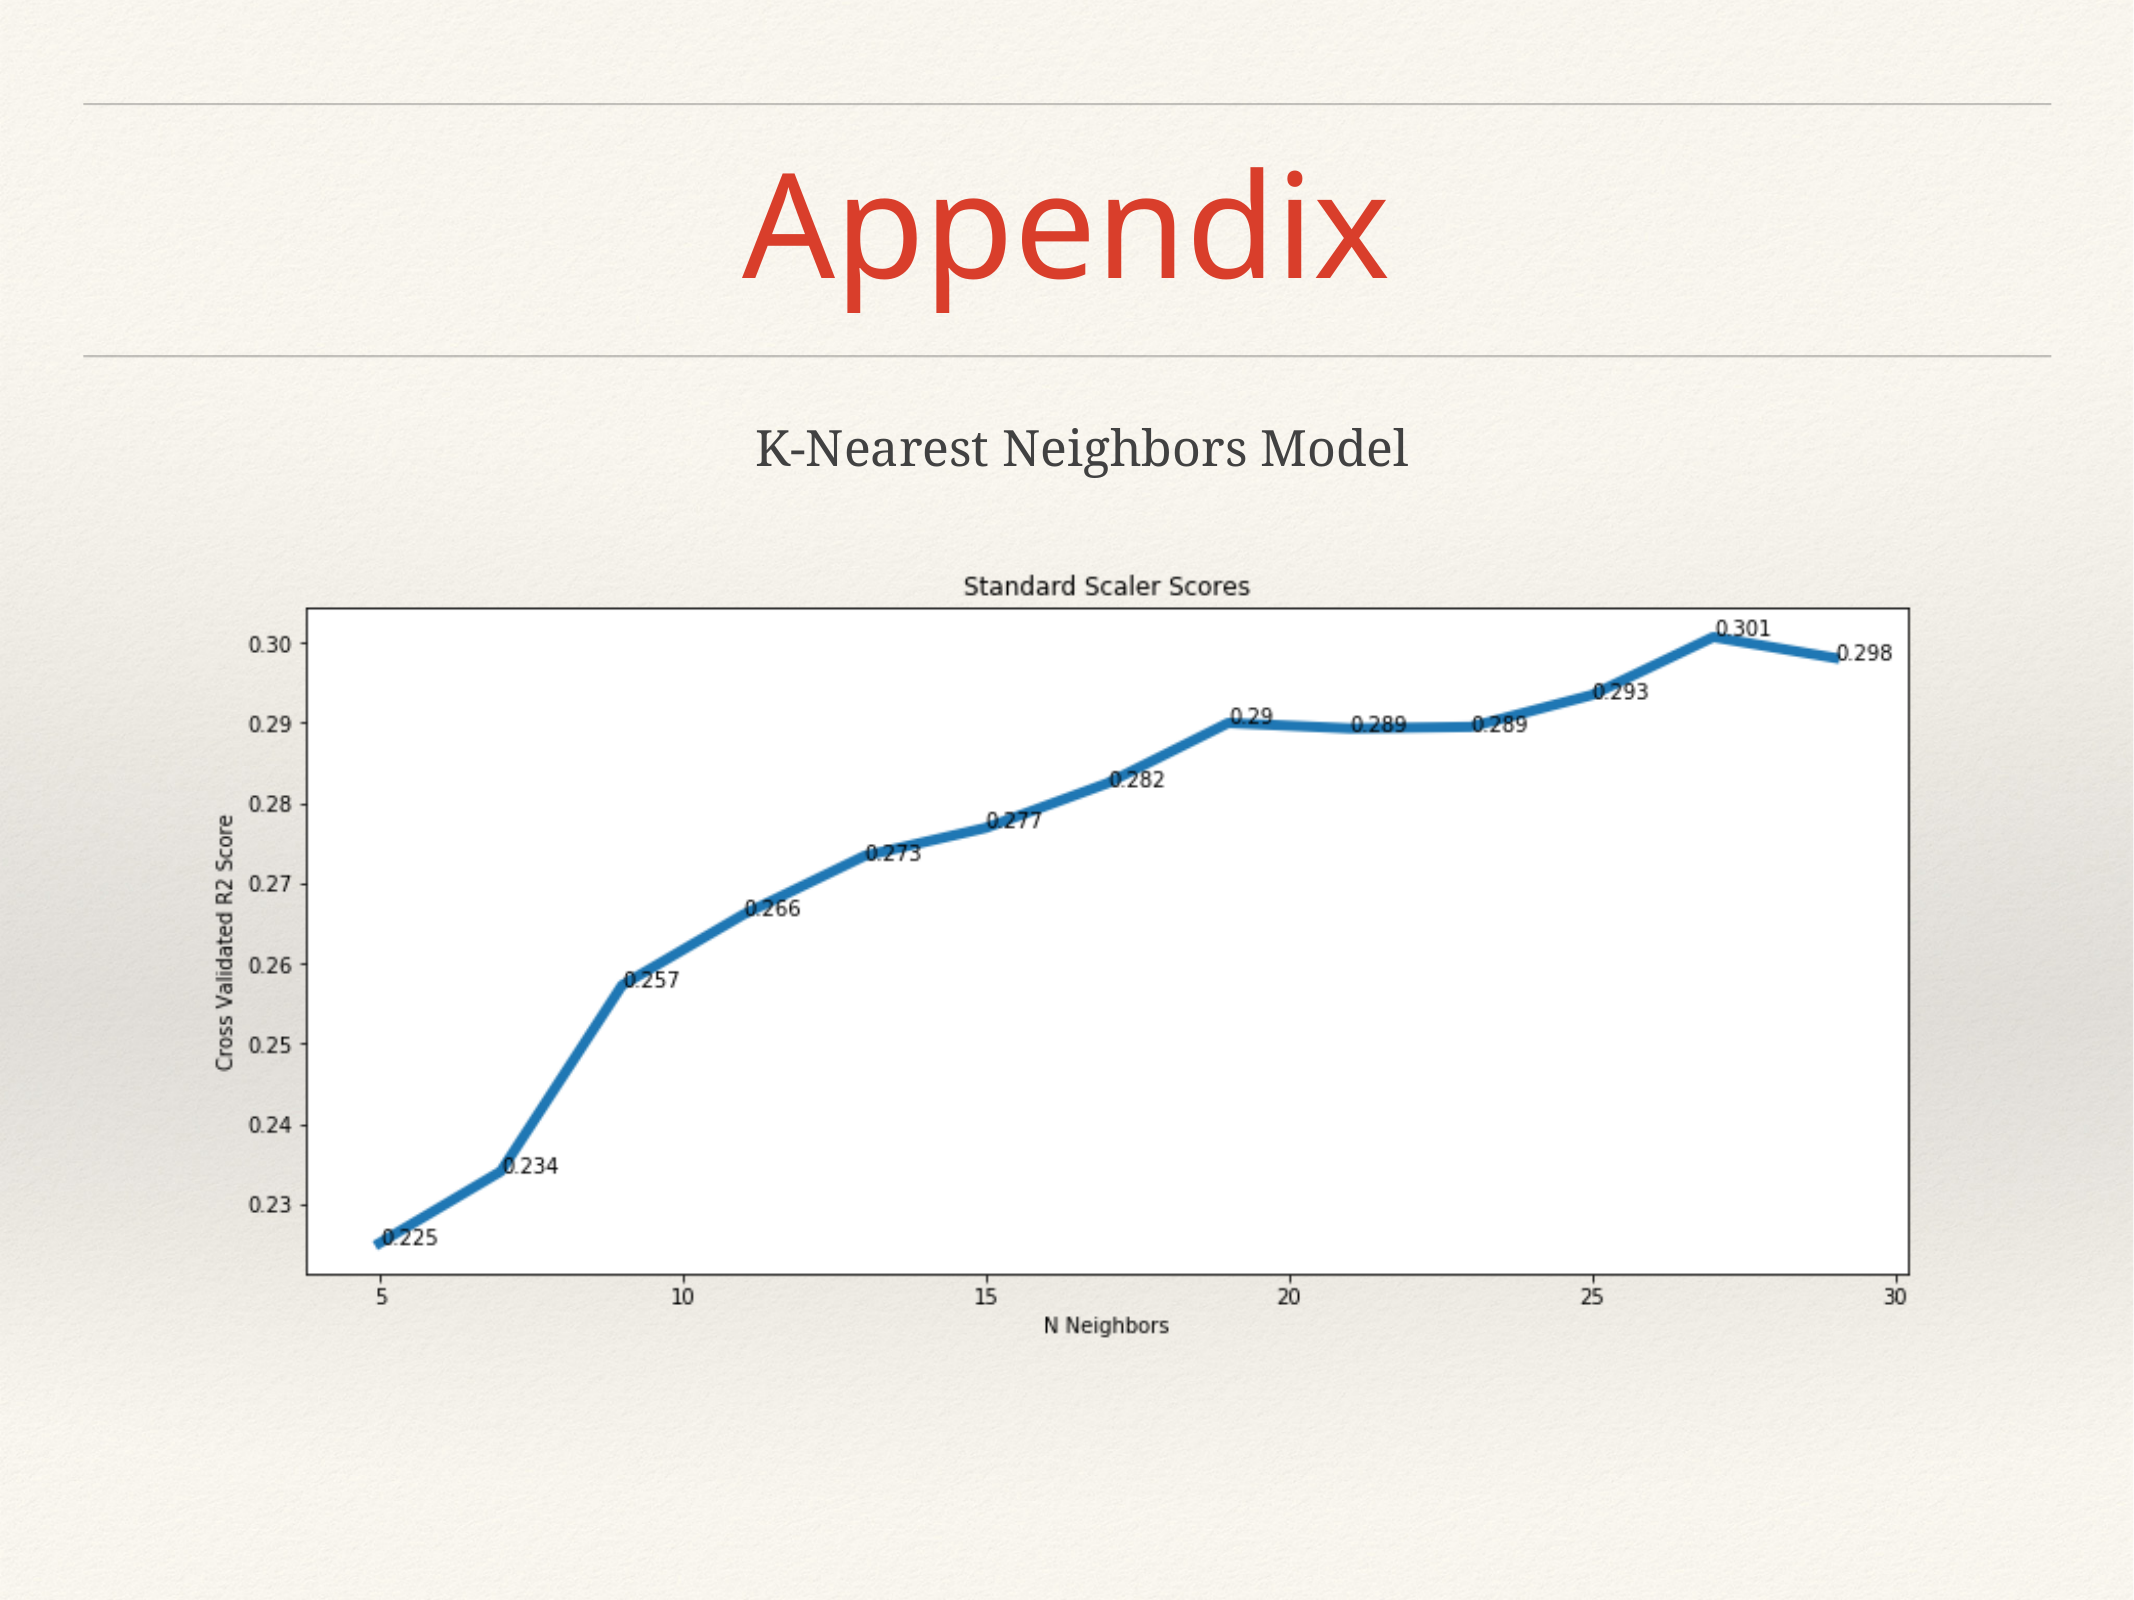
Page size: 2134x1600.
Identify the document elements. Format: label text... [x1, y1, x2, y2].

picture [0, 0, 2134, 1600]
text_box K-Nearest Neighbors Model [114, 408, 2050, 485]
title Appendix [82, 130, 2051, 332]
